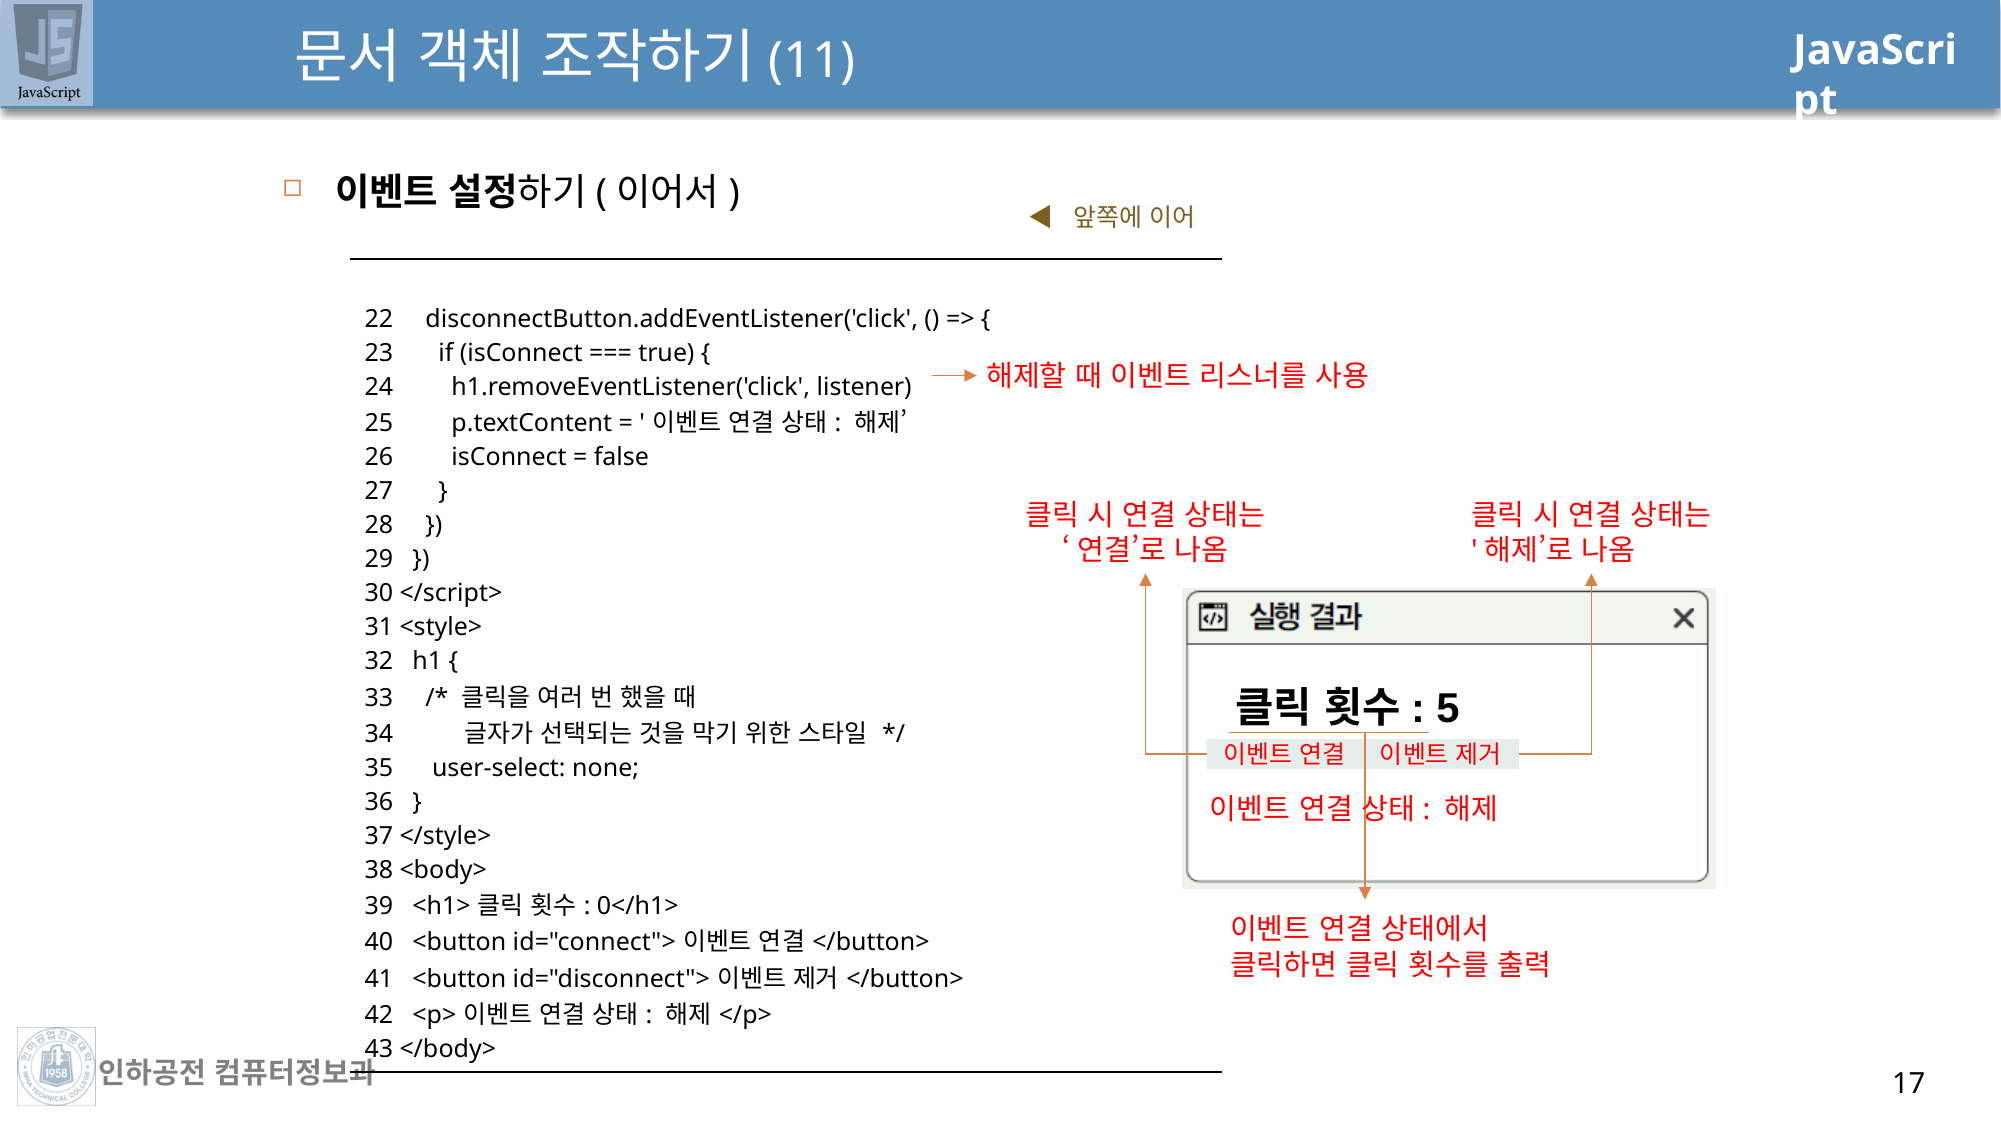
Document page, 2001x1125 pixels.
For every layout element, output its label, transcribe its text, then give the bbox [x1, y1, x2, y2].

text_box ◀ 앞쪽에 이어 [1013, 194, 1299, 239]
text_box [1145, 574, 1207, 755]
text_box 이벤트 연결 상태에서 클릭하면 클릭 횟수를 출력 [1215, 903, 1643, 989]
text_box 해제할 때 이벤트 리스너를 사용 [971, 350, 1549, 400]
text_box 클릭 시 연결 상태는 '해제’로 나옴 [1456, 488, 1727, 574]
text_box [1518, 574, 1592, 755]
picture [1181, 588, 1716, 889]
table_header 22 disconnectButton.addEventListener('click', () => { 23 if (isConnect === true) { 24 h1.removeEventListener('click', listener) 25 p.textContent = '이벤트 연결 상태: 해제’ 26 isConnect = false 27 } 28 }) 29 }) 30 </script> 31 <style> 32 h1 { 33 /* 클릭을 여러 번 했을 때 34 글자가 선택되는 것을 막기 위한 스타일 */ 35 user-select: none; 36 } 37 </style> 38 <body> 39 <h1>클릭 횟수: 0</h1> 40 <button id="connect">이벤트 연결</button> 41 <button id="disconnect">이벤트 제거</button> 42 <p>이벤트 연결 상태: 해제</p> 43 </body> [350, 260, 1222, 1071]
list 이벤트 설정하기(이어서) [267, 160, 1934, 988]
text_box 이벤트 연결 상태: 해제 [1166, 783, 1176, 834]
text_box 클릭 시 연결 상태는 ‘연결’로 나옴 [1010, 488, 1281, 574]
title 문서 객체 조작하기(11) [279, 7, 1390, 102]
